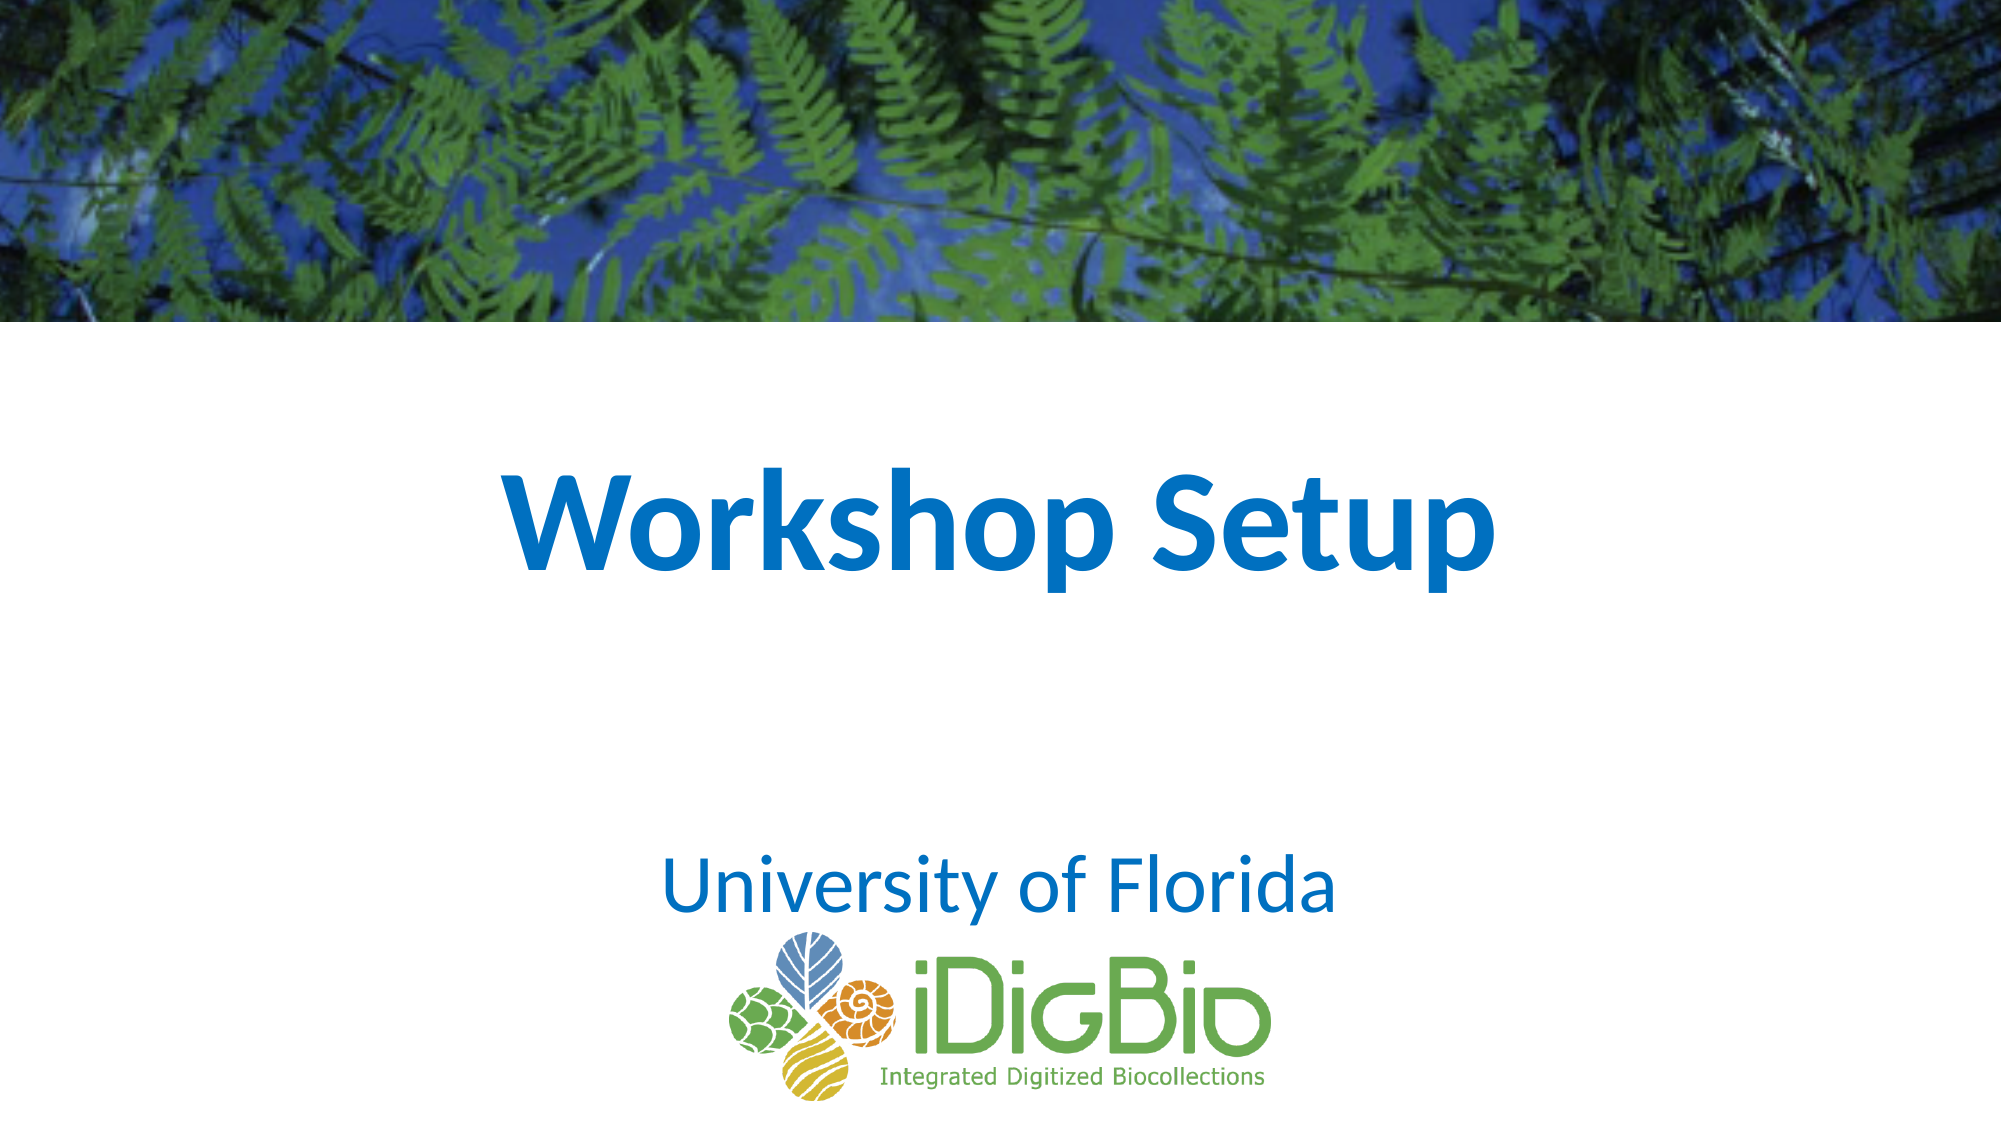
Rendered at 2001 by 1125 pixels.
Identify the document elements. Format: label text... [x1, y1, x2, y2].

text_box University of Florida [645, 721, 1355, 937]
title Workshop Setup [249, 322, 1750, 785]
text_box [362, 637, 1638, 925]
picture [729, 932, 1271, 1101]
picture [0, 0, 2001, 322]
